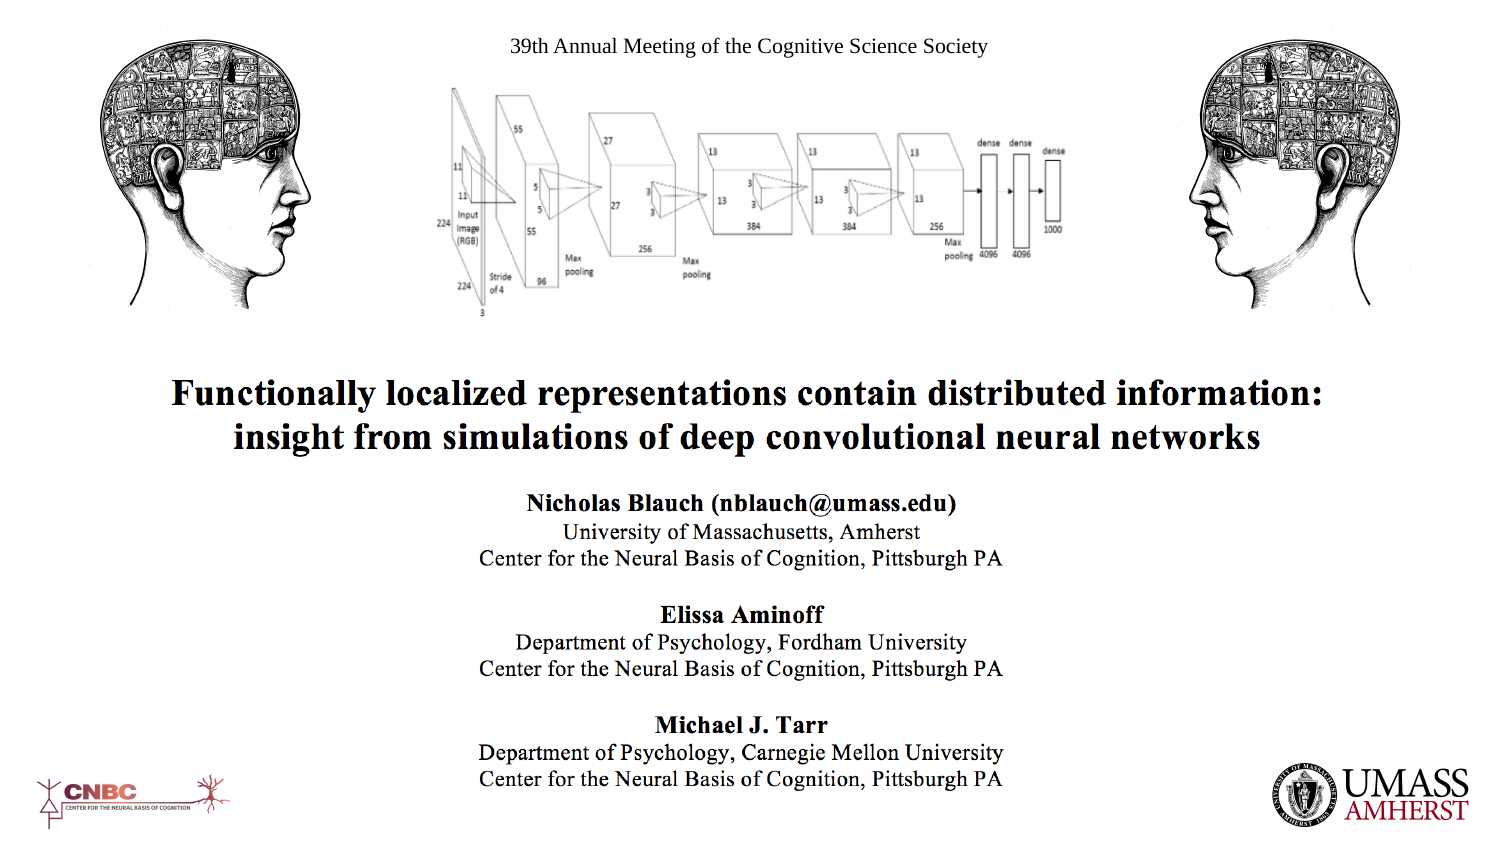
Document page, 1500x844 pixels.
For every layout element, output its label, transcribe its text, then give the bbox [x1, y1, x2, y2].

picture [1272, 760, 1469, 830]
text_box 39th Annual Meeting of the Cognitive Science Society [505, 27, 994, 63]
picture [469, 468, 1031, 797]
picture [88, 26, 329, 319]
picture [1170, 26, 1411, 319]
picture [429, 82, 1071, 324]
picture [34, 774, 231, 830]
picture [166, 368, 1333, 465]
